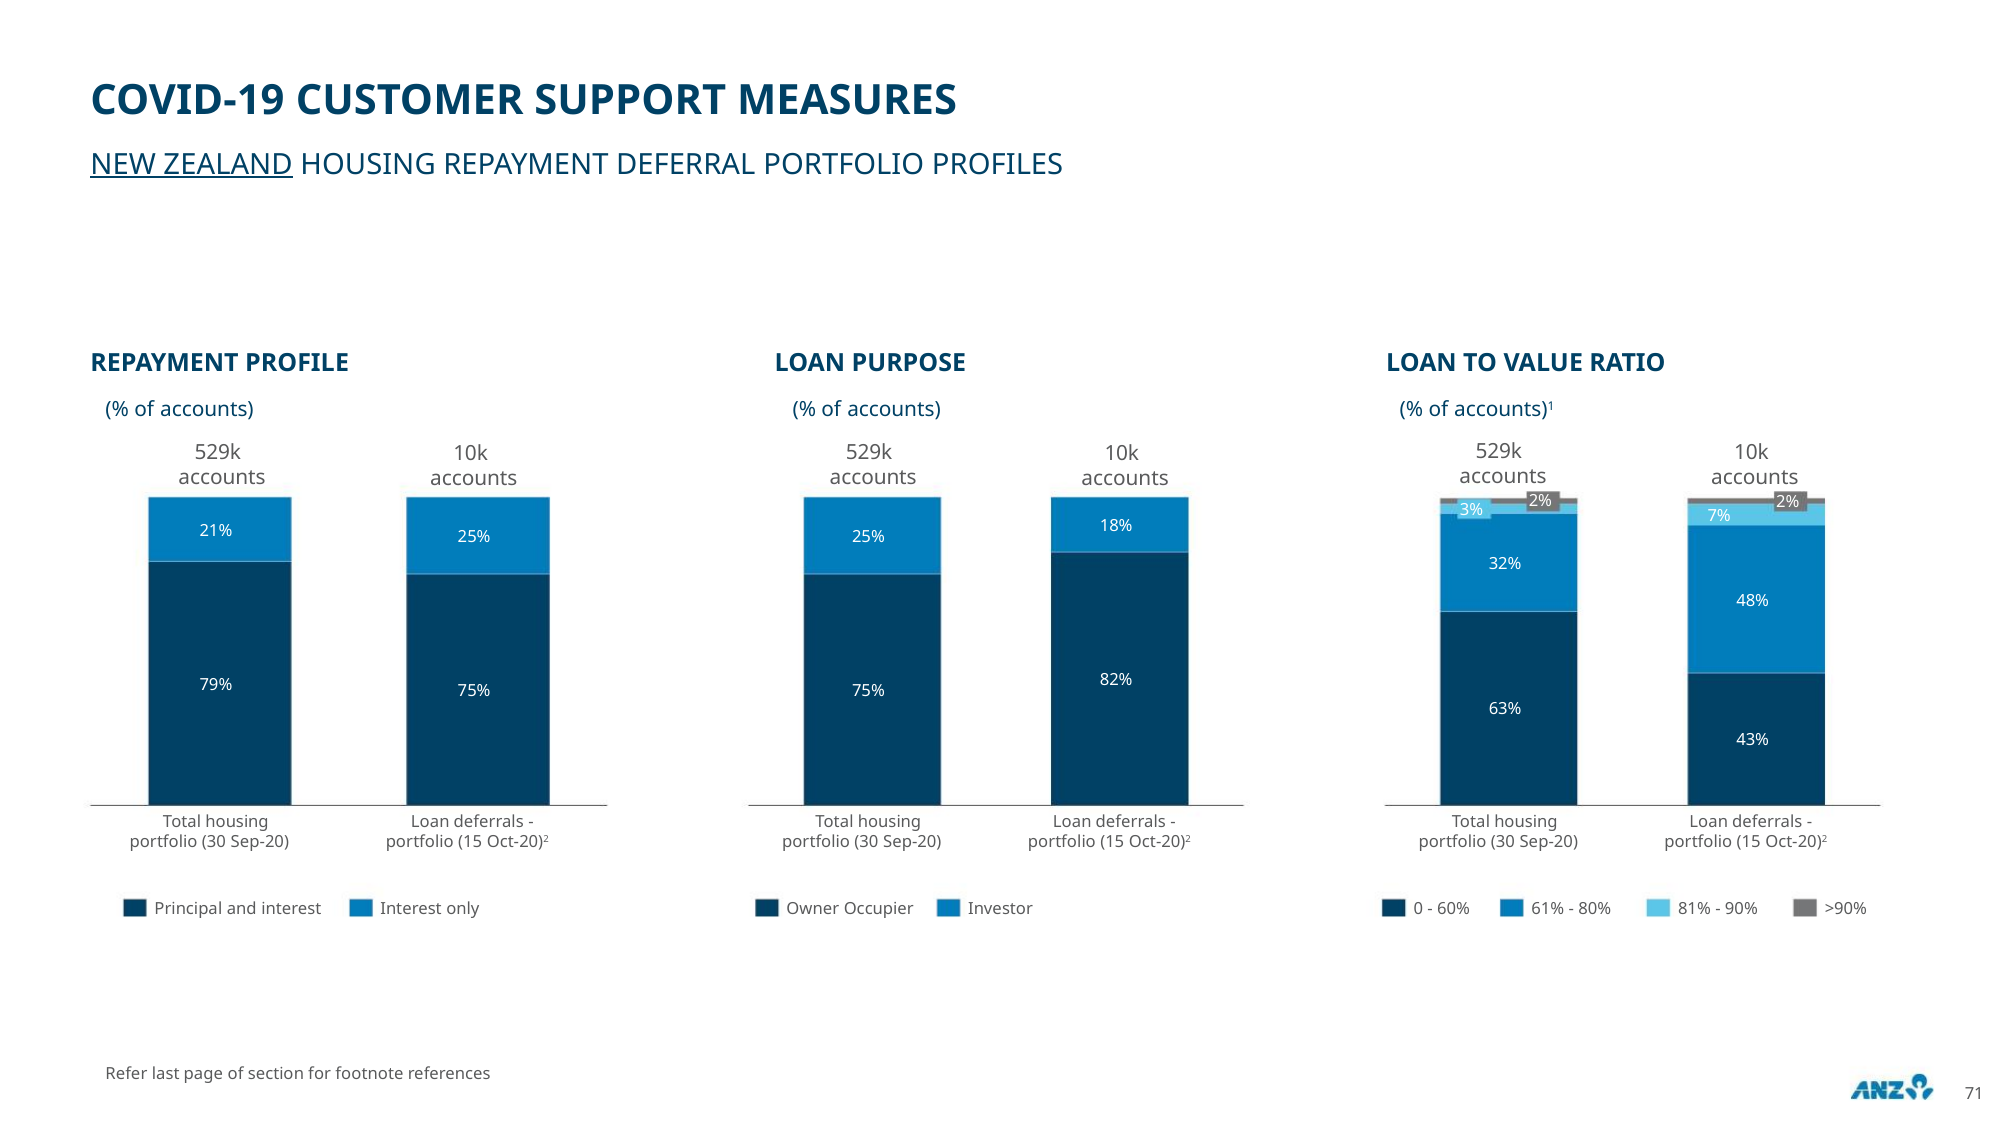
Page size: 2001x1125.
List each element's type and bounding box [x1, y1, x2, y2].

text_box [0, 0, 2000, 1125]
